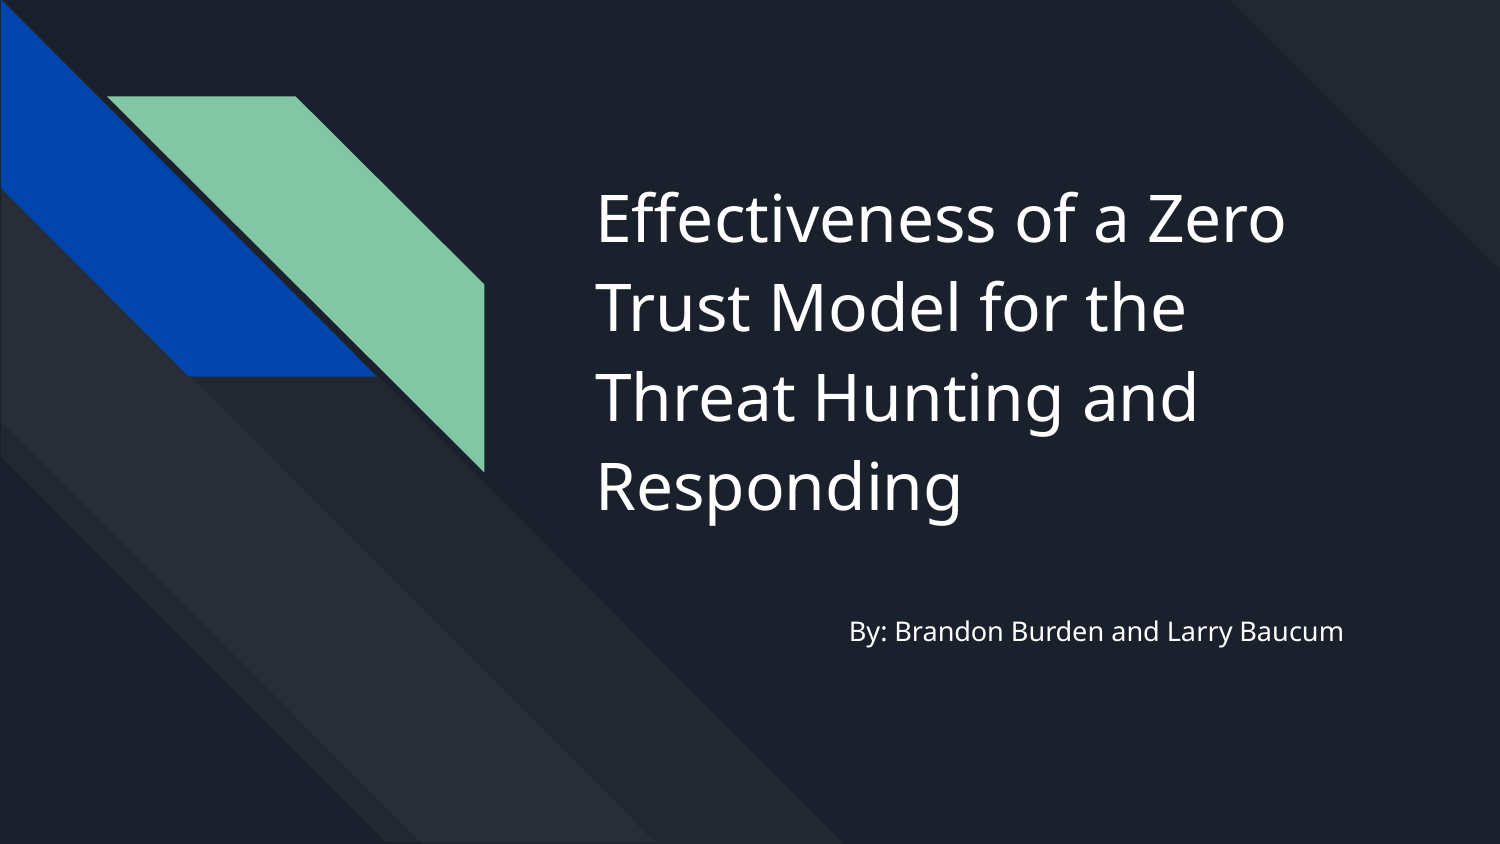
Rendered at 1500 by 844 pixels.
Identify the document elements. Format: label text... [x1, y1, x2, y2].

title Effectiveness of a Zero Trust Model for the Threat Hunting and Responding [580, 156, 1404, 546]
subtitle By: Brandon Burden and Larry Baucum [833, 597, 1404, 681]
